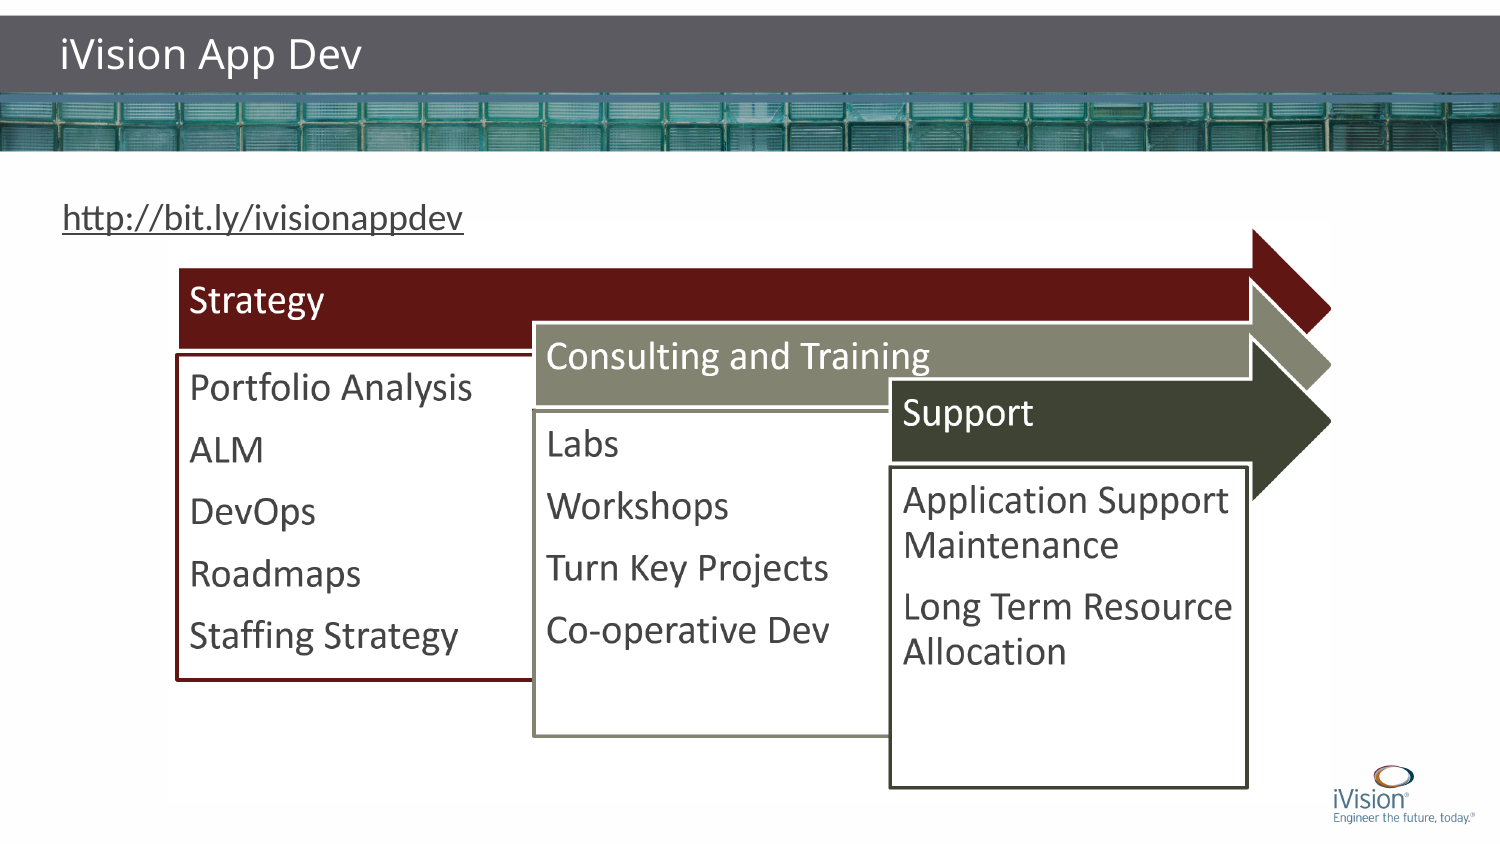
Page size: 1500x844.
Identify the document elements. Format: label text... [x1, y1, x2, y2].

text_box http://bit.ly/ivisionappdev [47, 185, 488, 246]
list iVision App Dev [44, 33, 1092, 80]
picture [0, 0, 1500, 844]
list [168, 222, 1331, 803]
